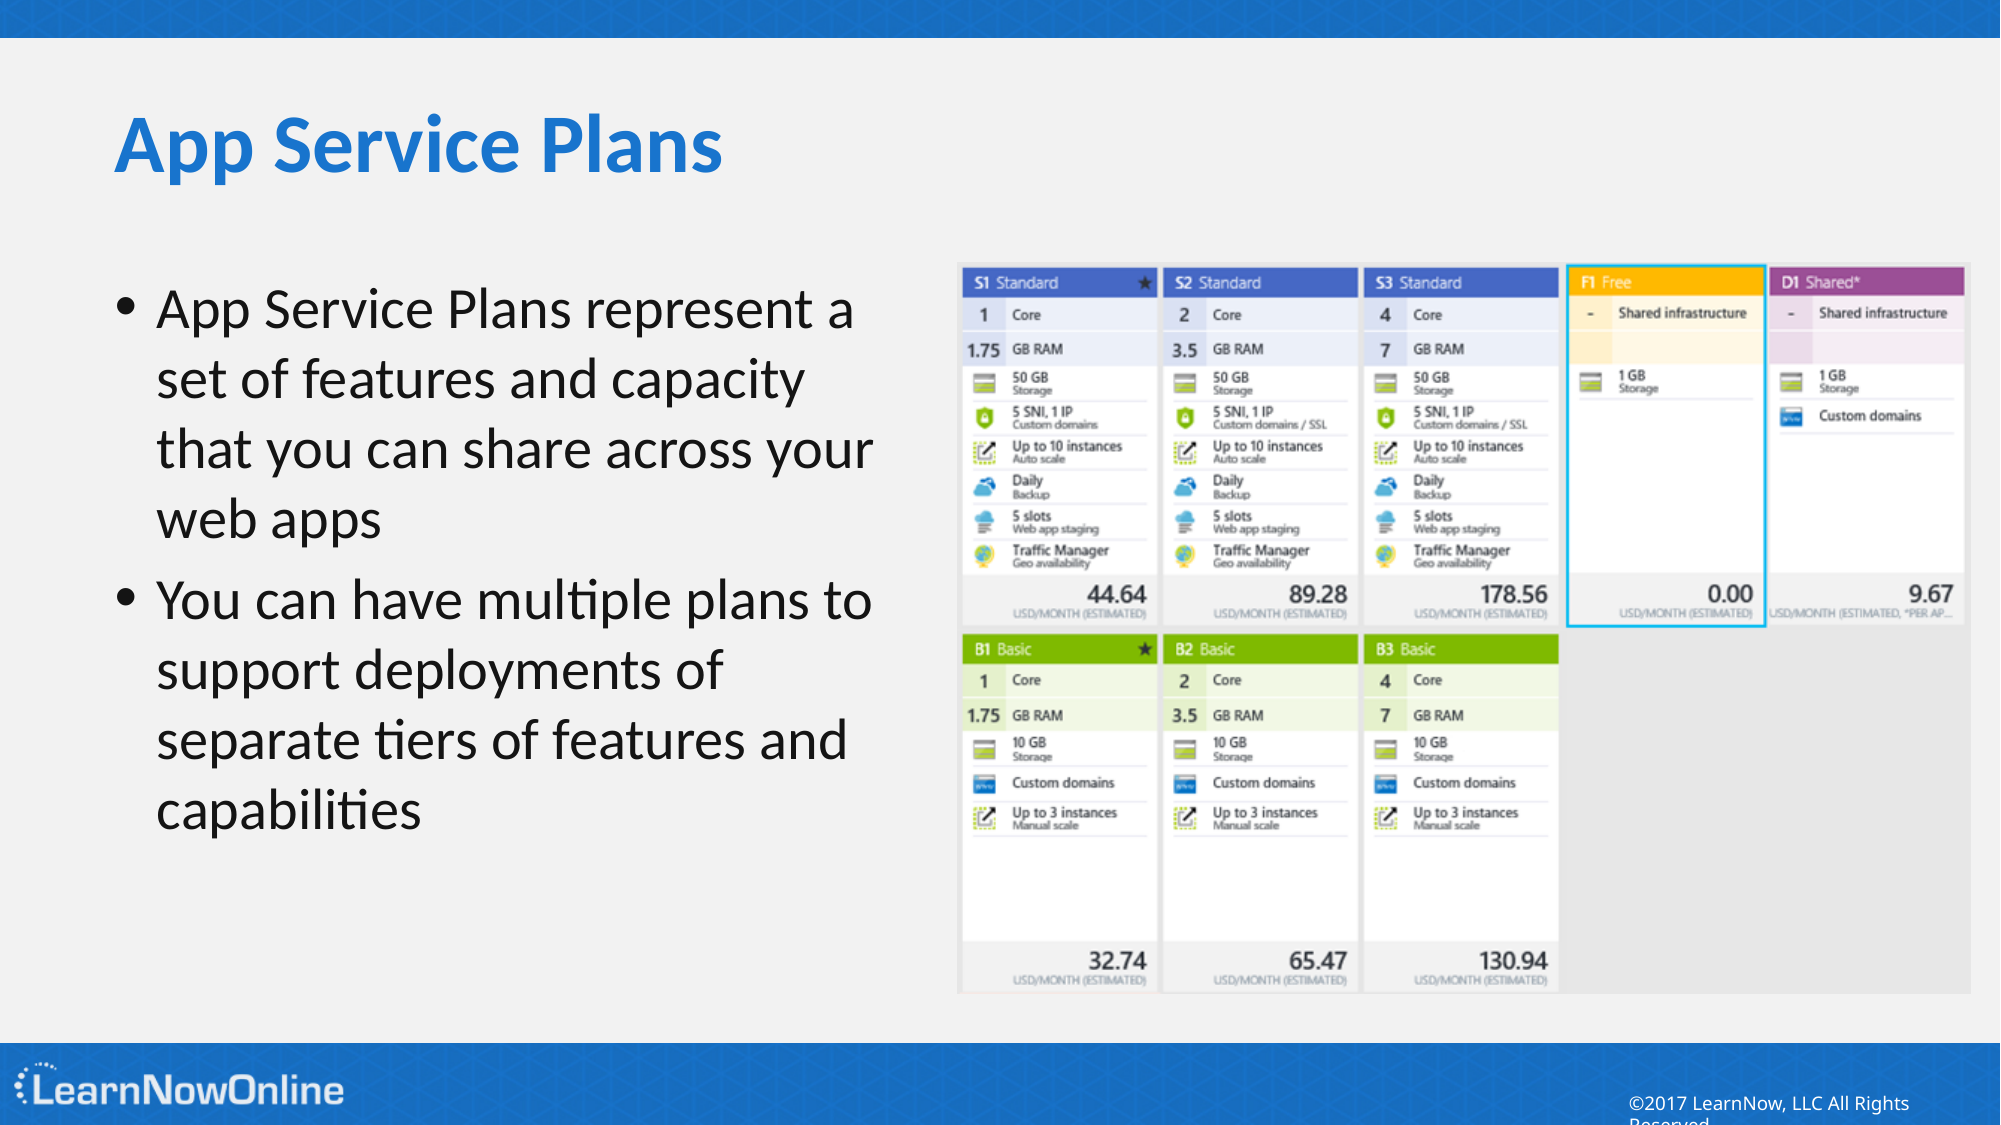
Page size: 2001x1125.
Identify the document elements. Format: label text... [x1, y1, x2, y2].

picture [0, 1043, 2000, 1125]
title App Service Plans [99, 45, 1900, 233]
picture [0, 0, 2000, 38]
picture [957, 262, 1971, 994]
text_box App Service Plans represent a set of features and capacity that you can share across your web apps You can have multiple plans to support deployments of separate tiers of features and capabilities [99, 262, 955, 963]
